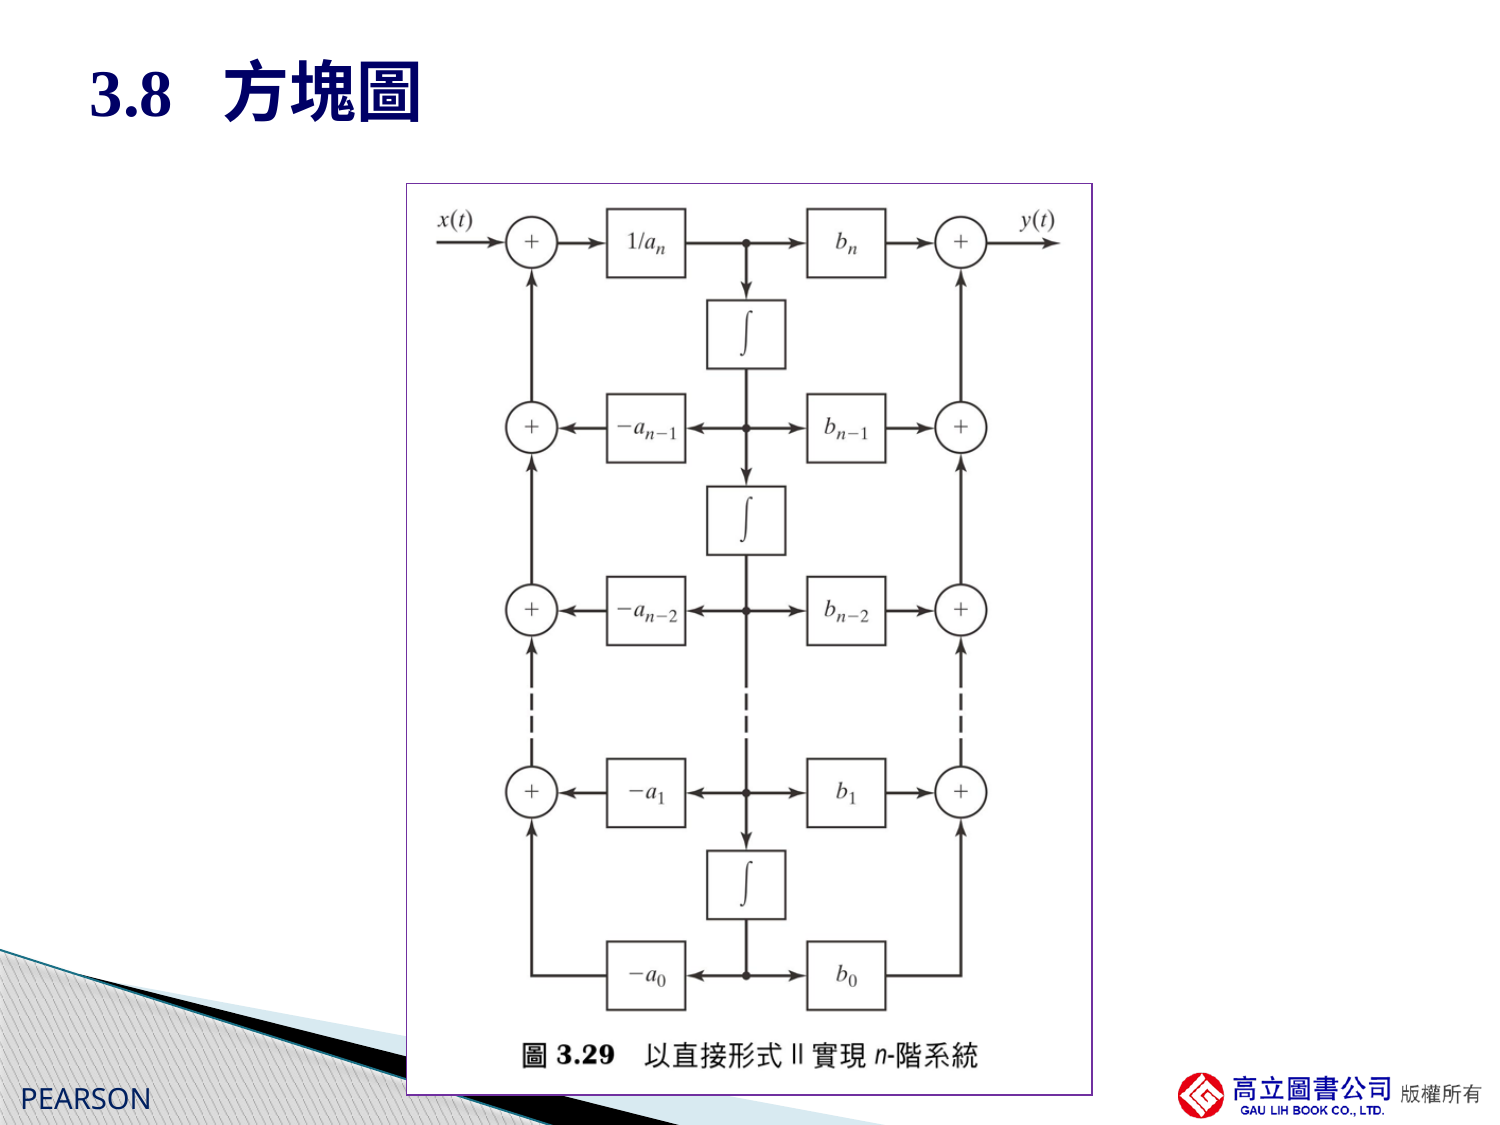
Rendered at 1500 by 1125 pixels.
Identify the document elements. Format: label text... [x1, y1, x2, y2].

picture [1178, 1065, 1500, 1125]
picture [407, 184, 1092, 1095]
title 3.8 方塊圖 [75, 30, 1425, 149]
